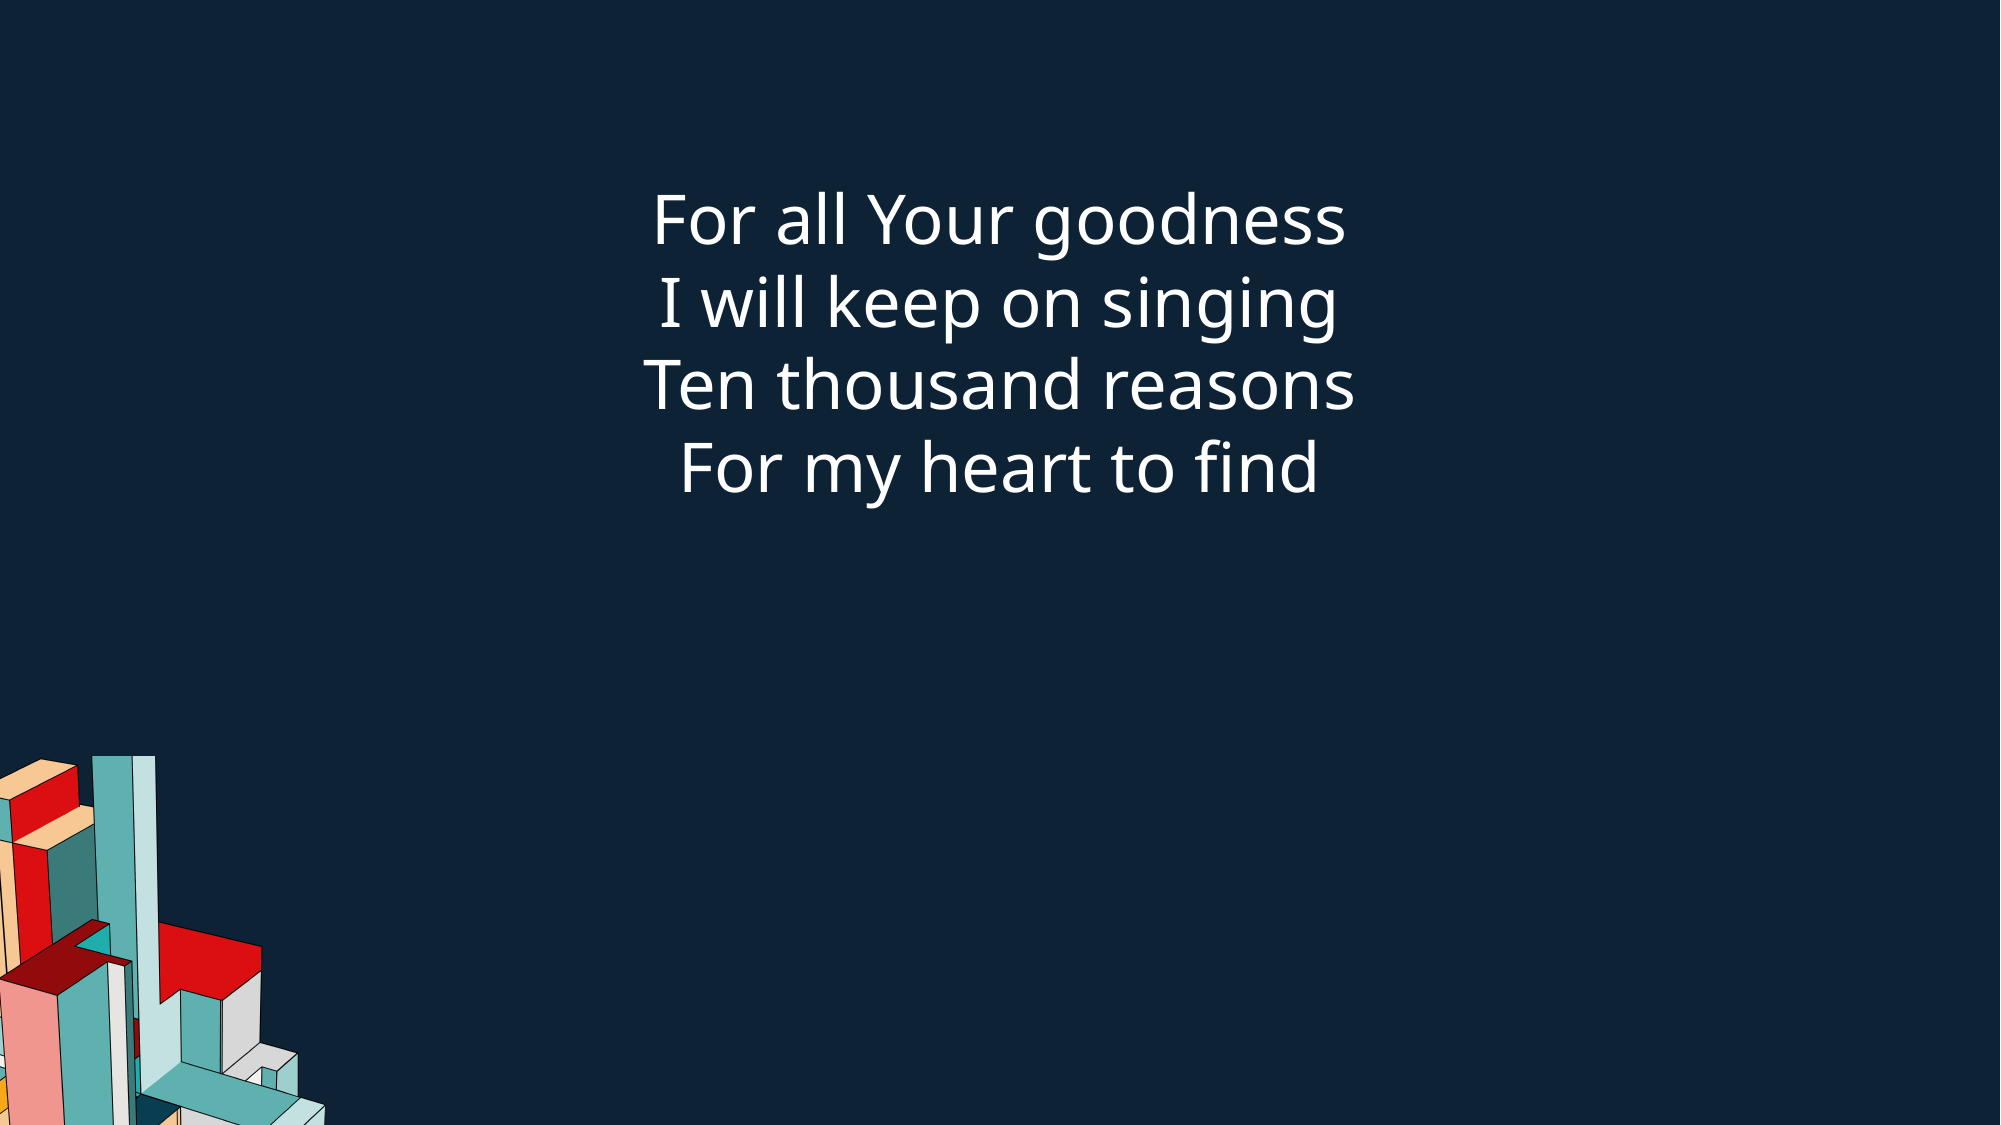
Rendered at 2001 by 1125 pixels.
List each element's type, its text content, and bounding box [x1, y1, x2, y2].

picture [0, 756, 326, 1125]
text_box For all Your goodness I will keep on singing Ten thousand reasons For my heart to find [99, 168, 1900, 596]
